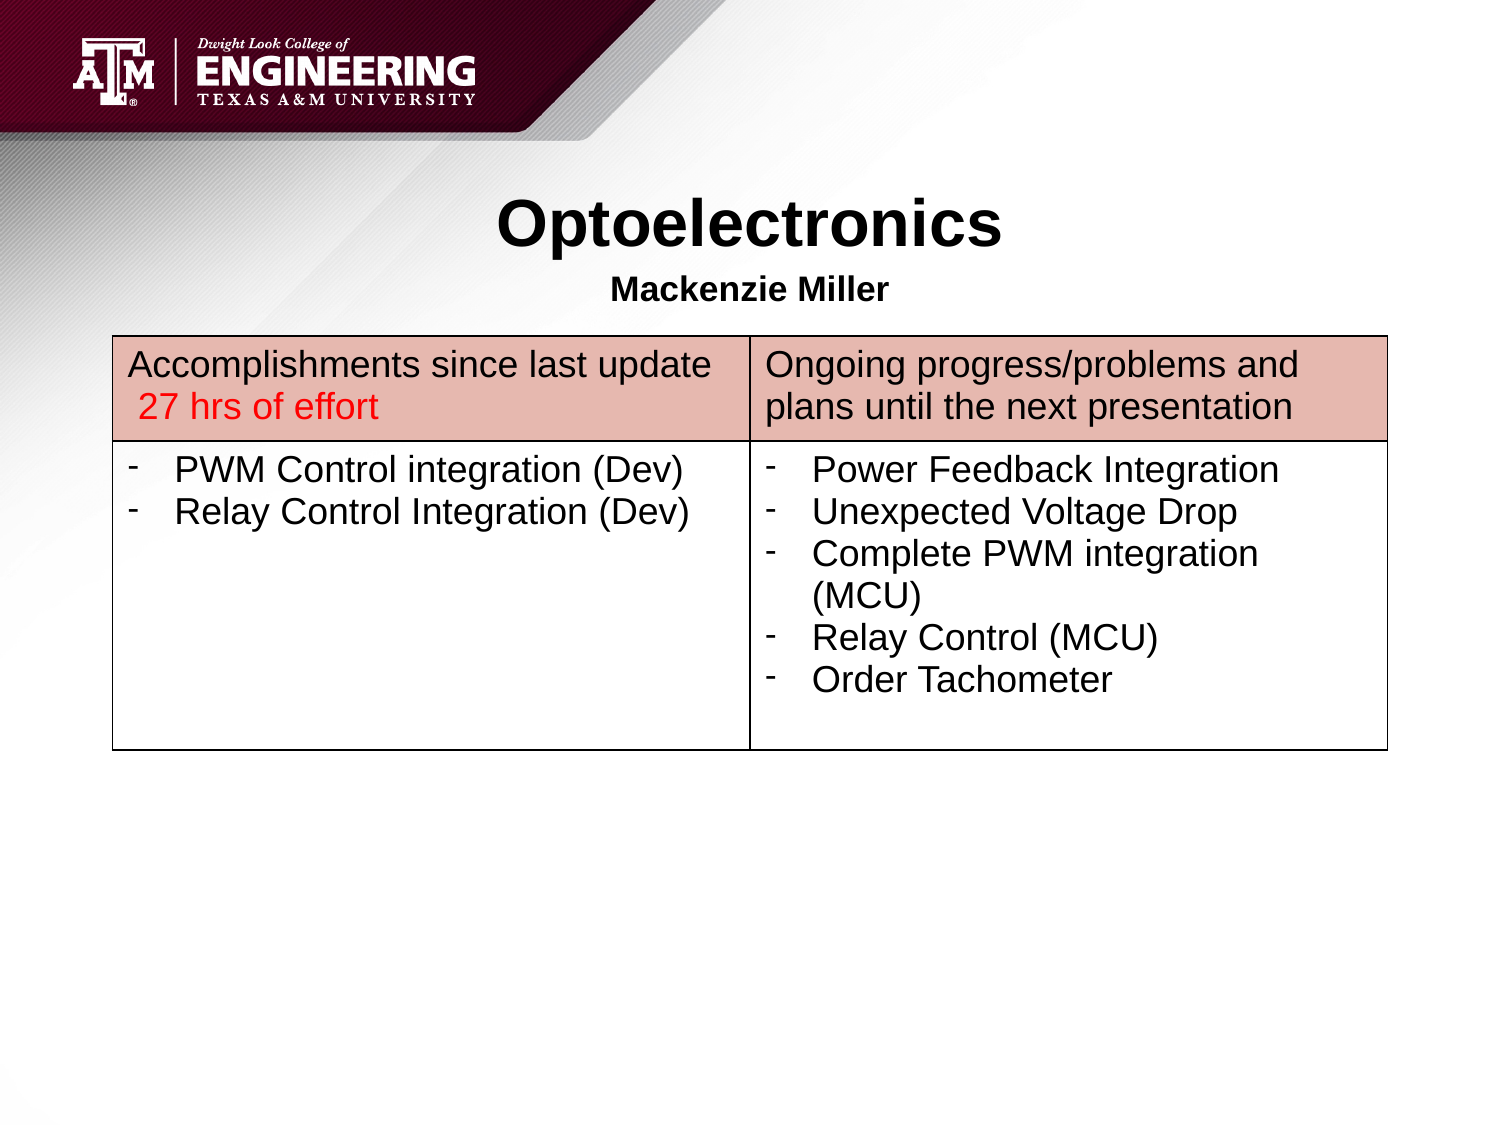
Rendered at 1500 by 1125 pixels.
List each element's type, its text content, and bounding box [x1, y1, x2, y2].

table_header Ongoing progress/problems and plans until the next presentation [751, 337, 1387, 440]
table_cell PWM Control integration (Dev) Relay Control Integration (Dev) [113, 442, 749, 749]
table_cell Power Feedback Integration Unexpected Voltage Drop Complete PWM integration (MCU) Relay Control (MCU) Order Tachometer [751, 442, 1387, 749]
picture [0, 0, 1500, 1125]
table_header Accomplishments since last update 27 hrs of effort [113, 337, 749, 440]
title Optoelectronics Mackenzie Miller [75, 172, 1425, 304]
